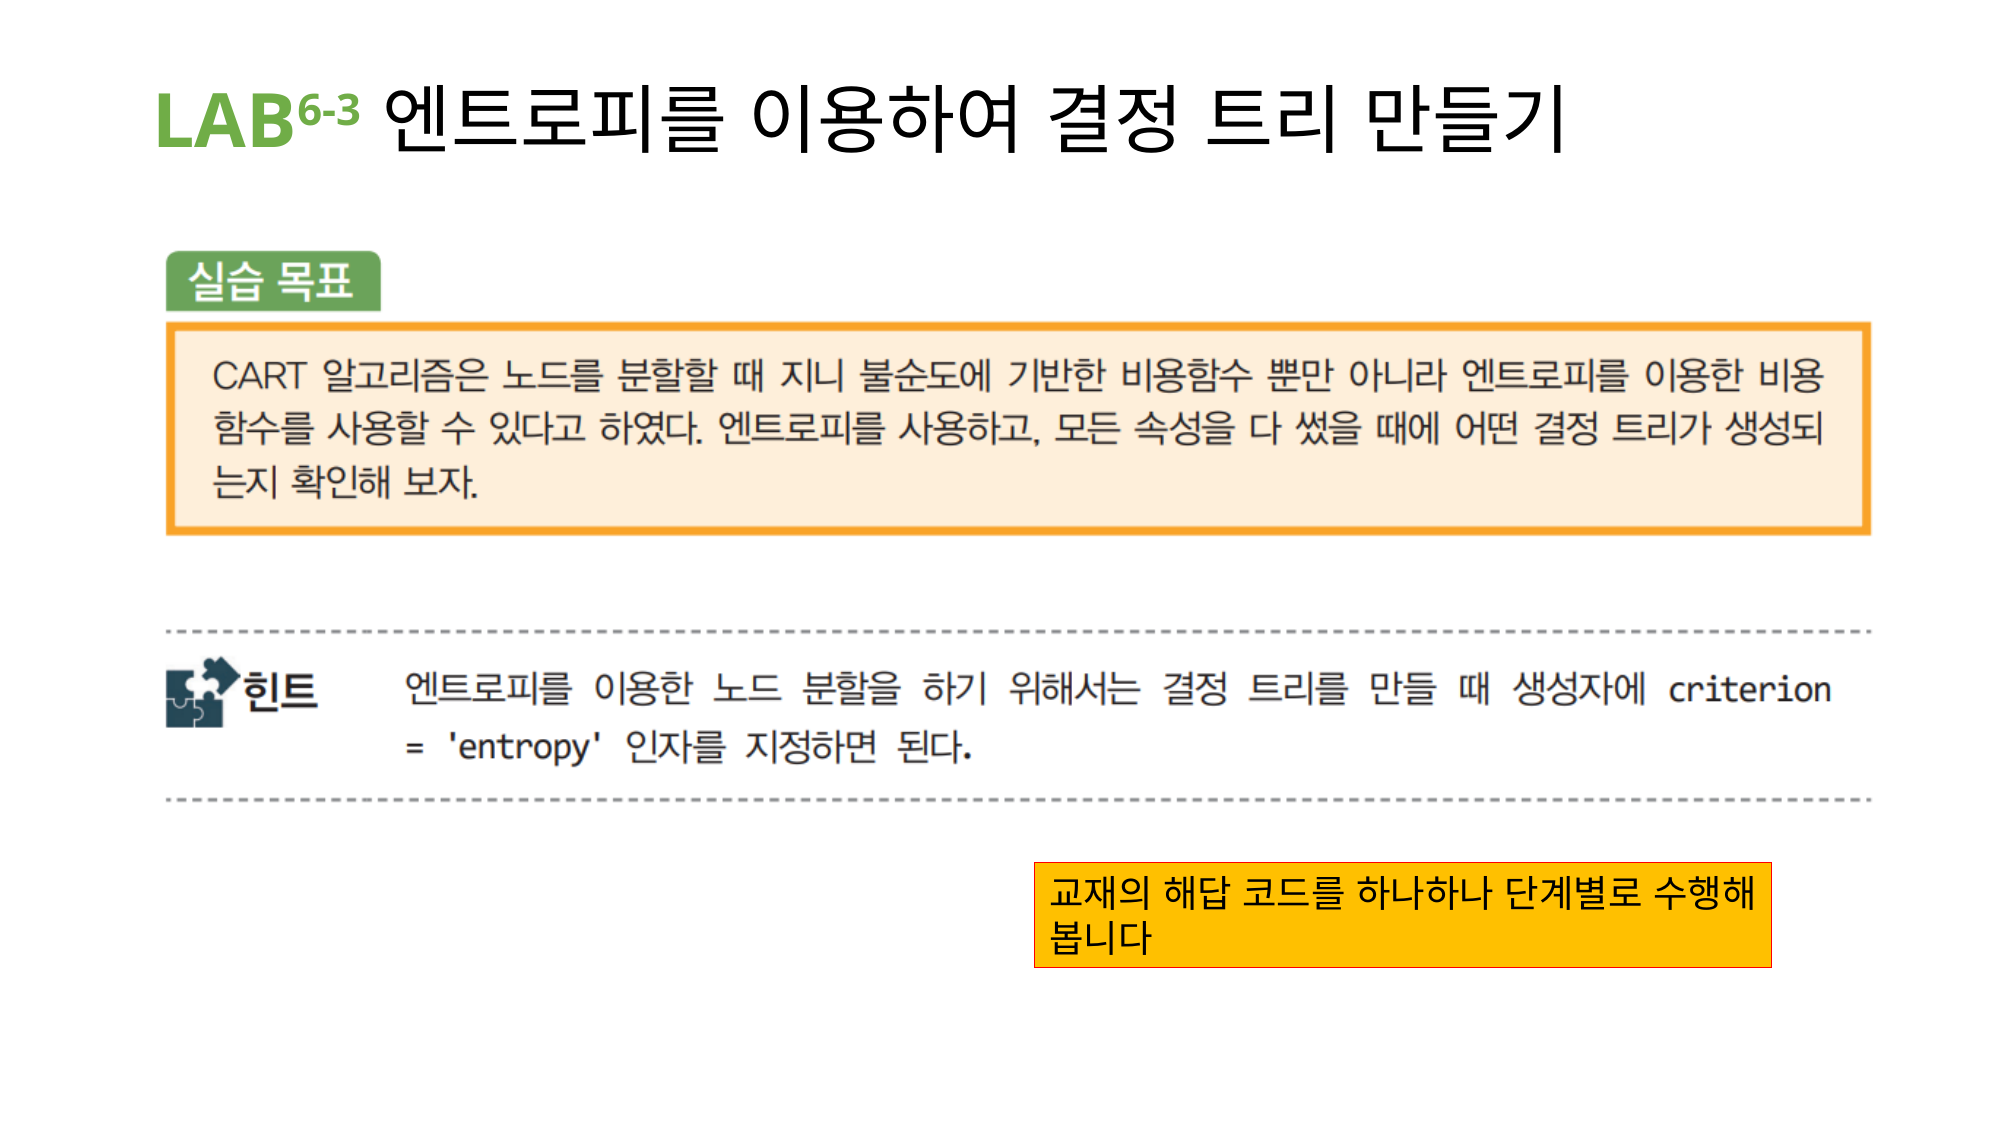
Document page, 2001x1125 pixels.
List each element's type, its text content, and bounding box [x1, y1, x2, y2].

picture [137, 235, 1909, 836]
title LAB6-3 엔트로피를 이용하여 결정 트리 만들기 [137, 59, 1863, 187]
text_box 교재의 해답 코드를 하나하나 단계별로 수행해 봅니다 [1034, 862, 1772, 968]
